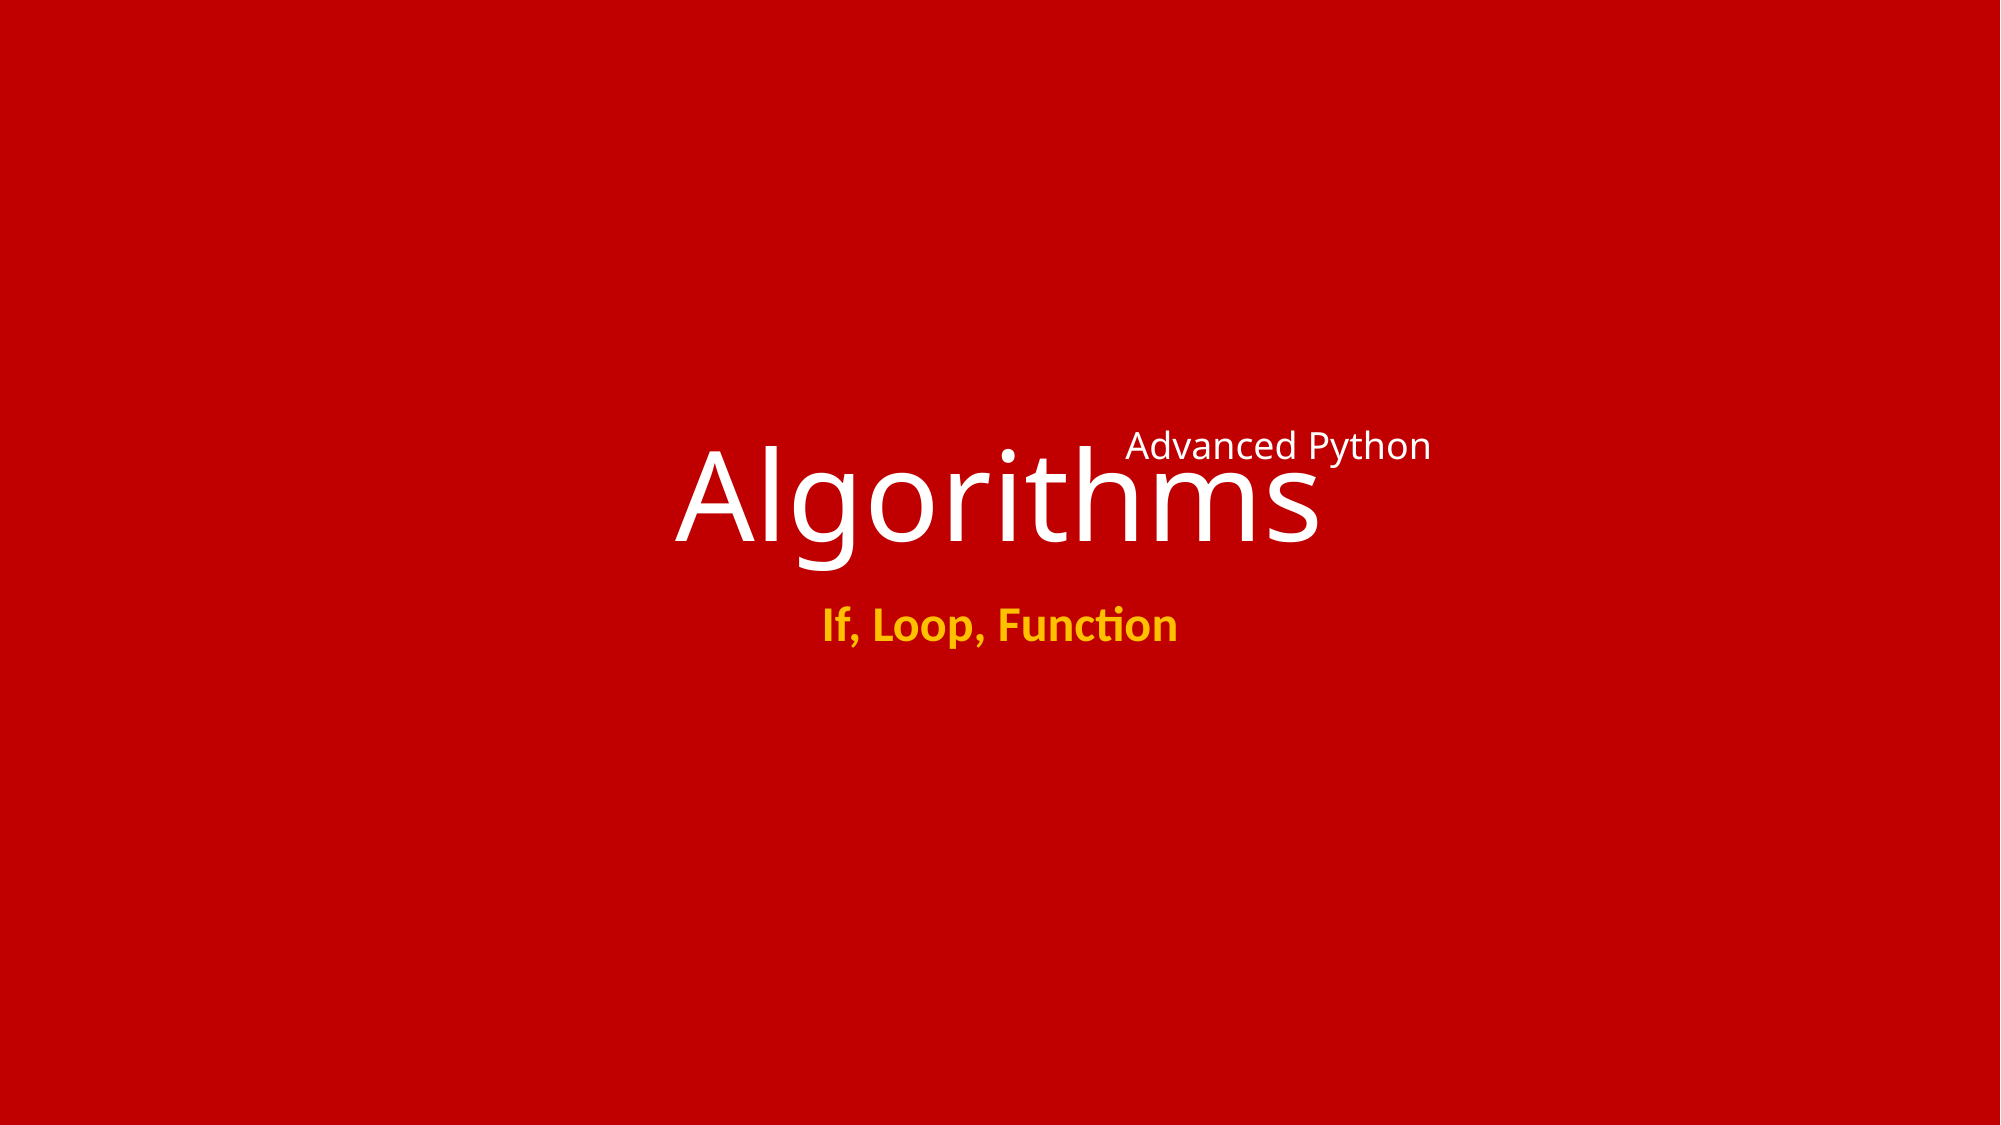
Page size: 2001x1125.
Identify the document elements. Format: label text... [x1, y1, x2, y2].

subtitle If, Loop, Function [249, 590, 1750, 863]
text_box Advanced Python [1110, 414, 1448, 475]
title Algorithms [249, 184, 1750, 576]
